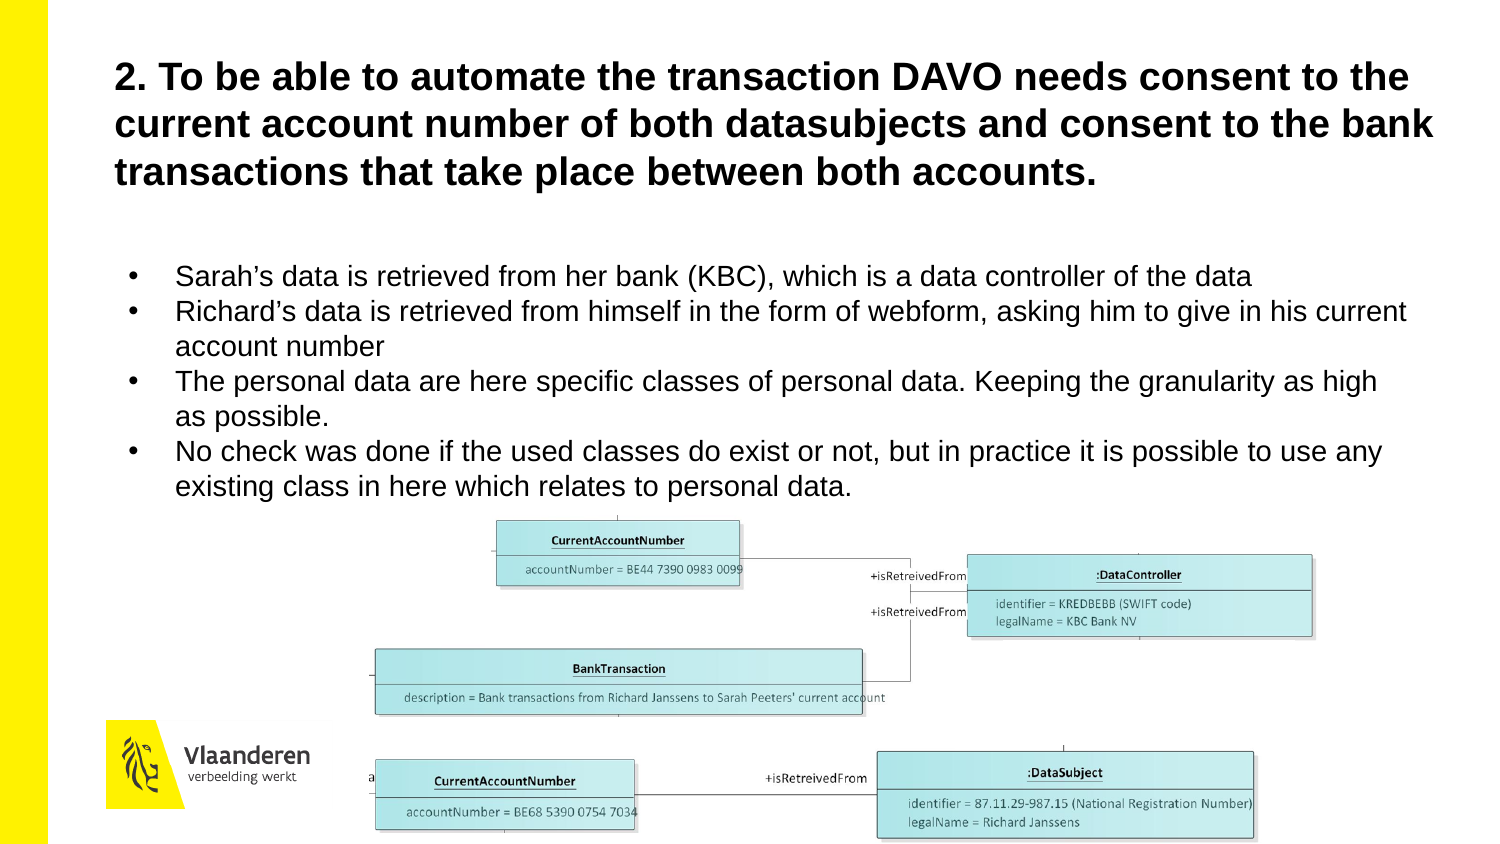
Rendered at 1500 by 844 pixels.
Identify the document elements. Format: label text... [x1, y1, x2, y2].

text_box Sarah’s data is retrieved from her bank (KBC), which is a data controller of the data Richard’s data is retrieved from himself in the form of webform, asking him to give in his current account number The personal data are here specific classes of personal data. Keeping the granularity as high as possible. No check was done if the used classes do exist or not, but in practice it is possible to use any existing class in here which relates to personal data. [113, 250, 1427, 670]
picture [199, 502, 1318, 844]
picture [106, 720, 333, 809]
text_box 2. To be able to automate the transaction DAVO needs consent to the current account number of both datasubjects and consent to the bank transactions that take place between both accounts. [103, 44, 1449, 144]
